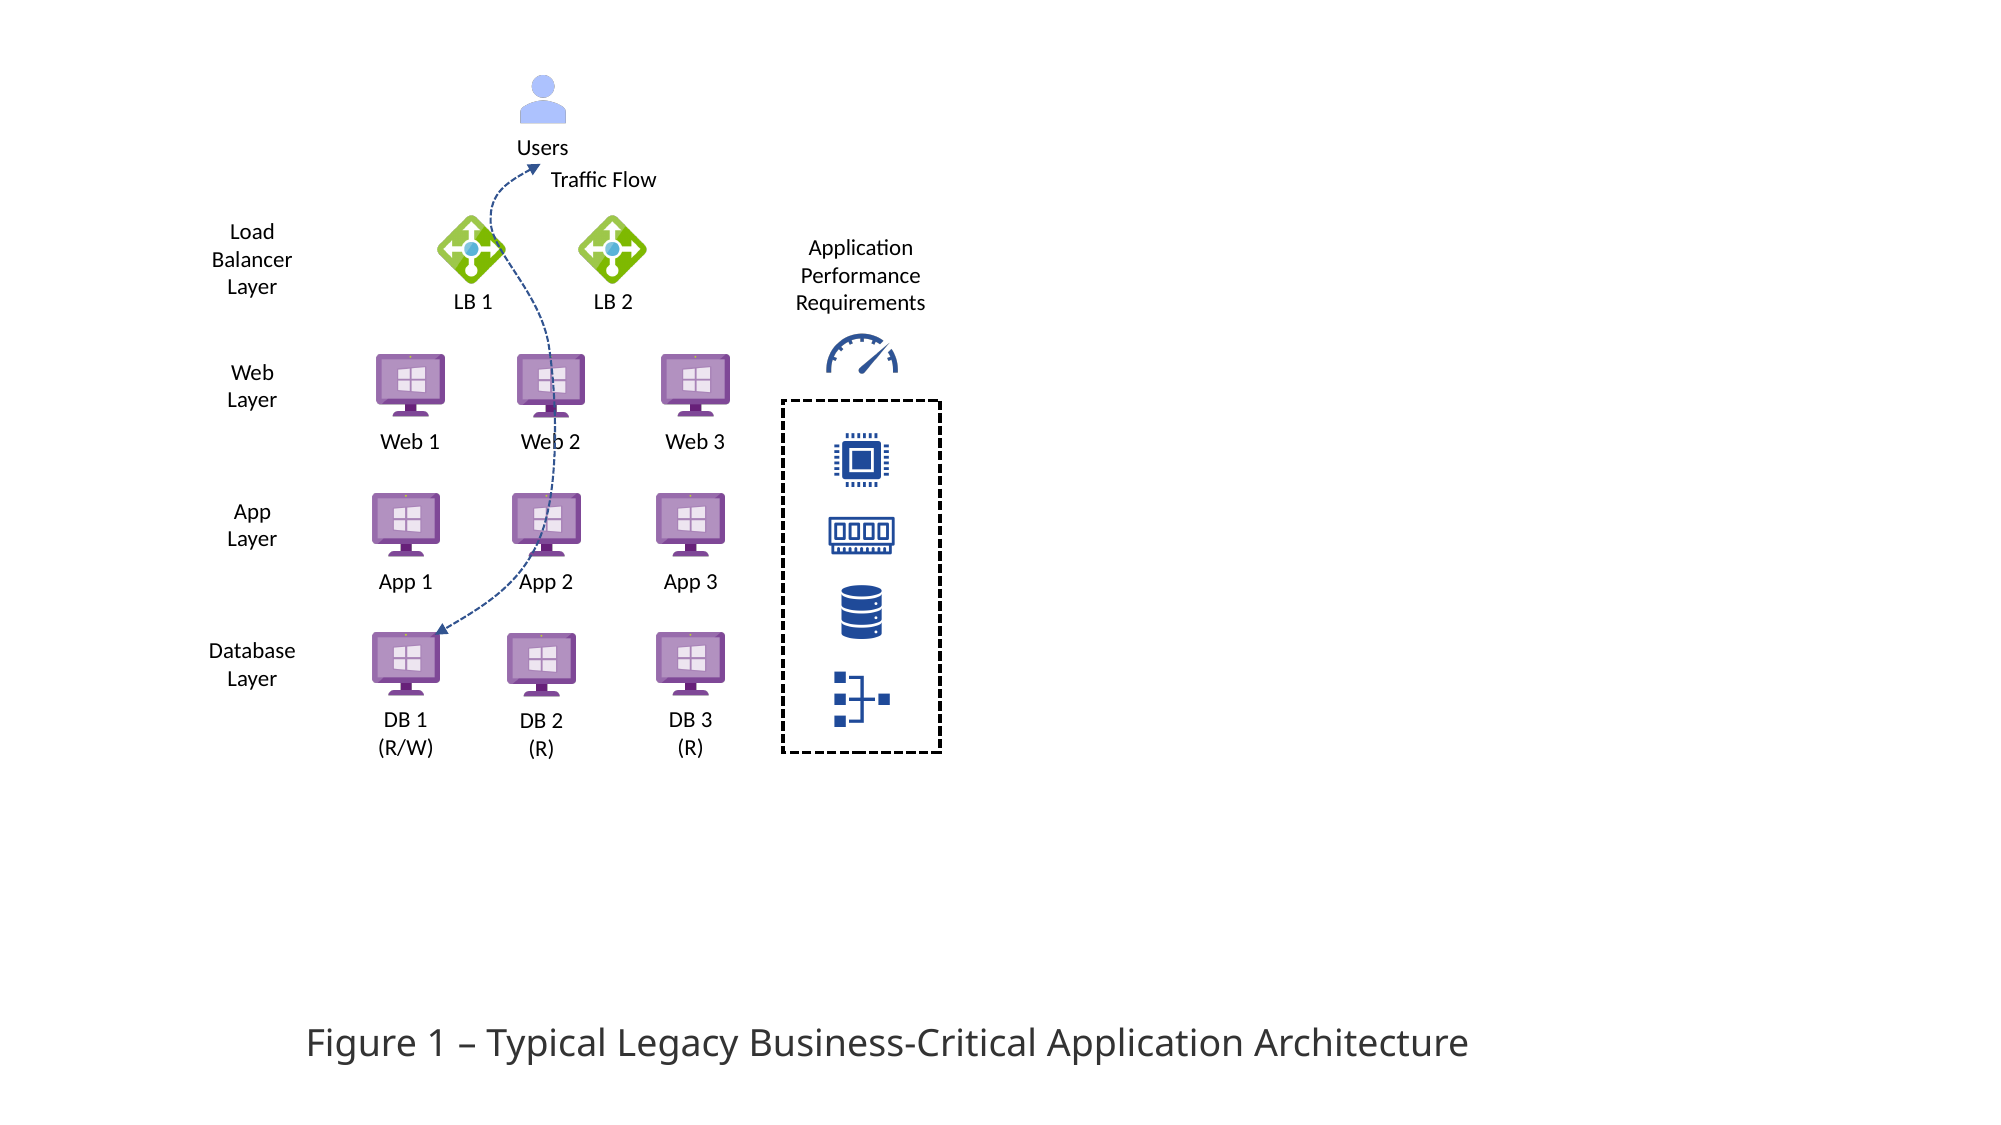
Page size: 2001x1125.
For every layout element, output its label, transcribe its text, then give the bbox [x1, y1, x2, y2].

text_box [202, 65, 943, 762]
text_box Figure 1 – Typical Legacy Business-Critical Application Architecture [290, 1012, 1833, 1072]
